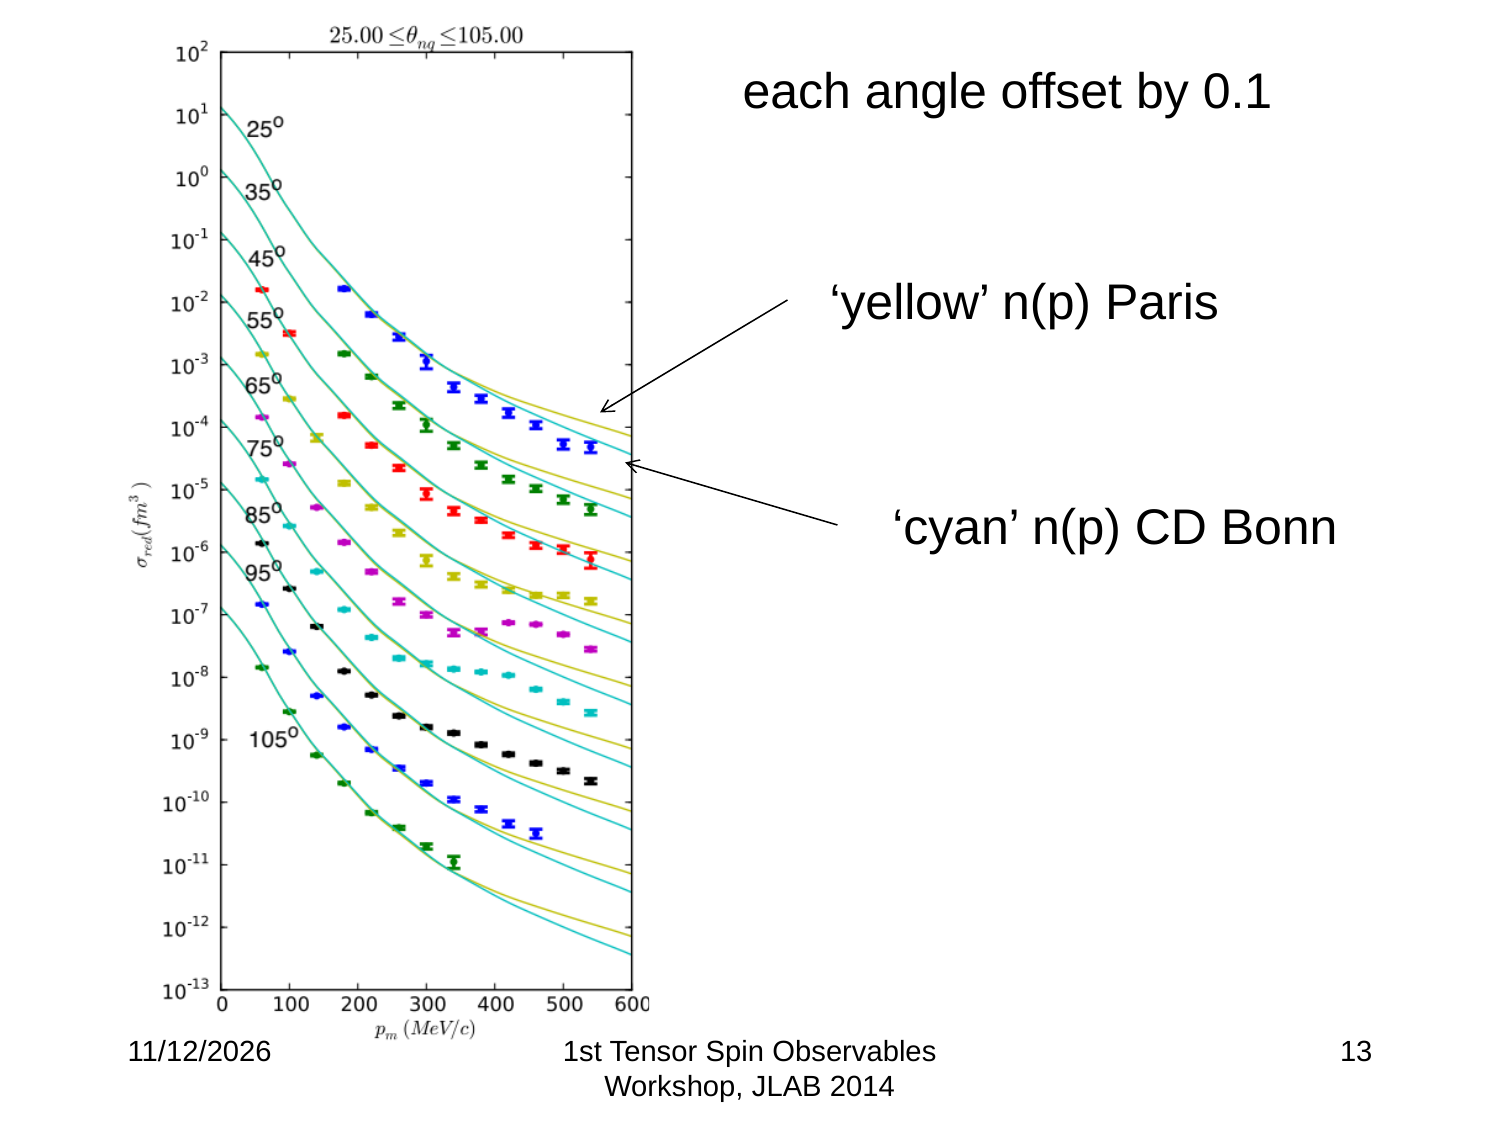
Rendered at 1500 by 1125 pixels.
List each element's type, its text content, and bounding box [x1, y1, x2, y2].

slide_number 13 [1074, 1024, 1388, 1101]
text_box each angle offset by 0.1 [727, 51, 1288, 127]
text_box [624, 462, 838, 526]
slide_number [112, 1024, 426, 1101]
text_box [599, 299, 788, 413]
footer 1st Tensor Spin Observables Workshop, JLAB 2014 [512, 1024, 988, 1101]
picture [124, 0, 650, 1051]
text_box ‘yellow’ n(p) Paris [814, 262, 1235, 338]
text_box ‘cyan’ n(p) CD Bonn [877, 487, 1353, 563]
